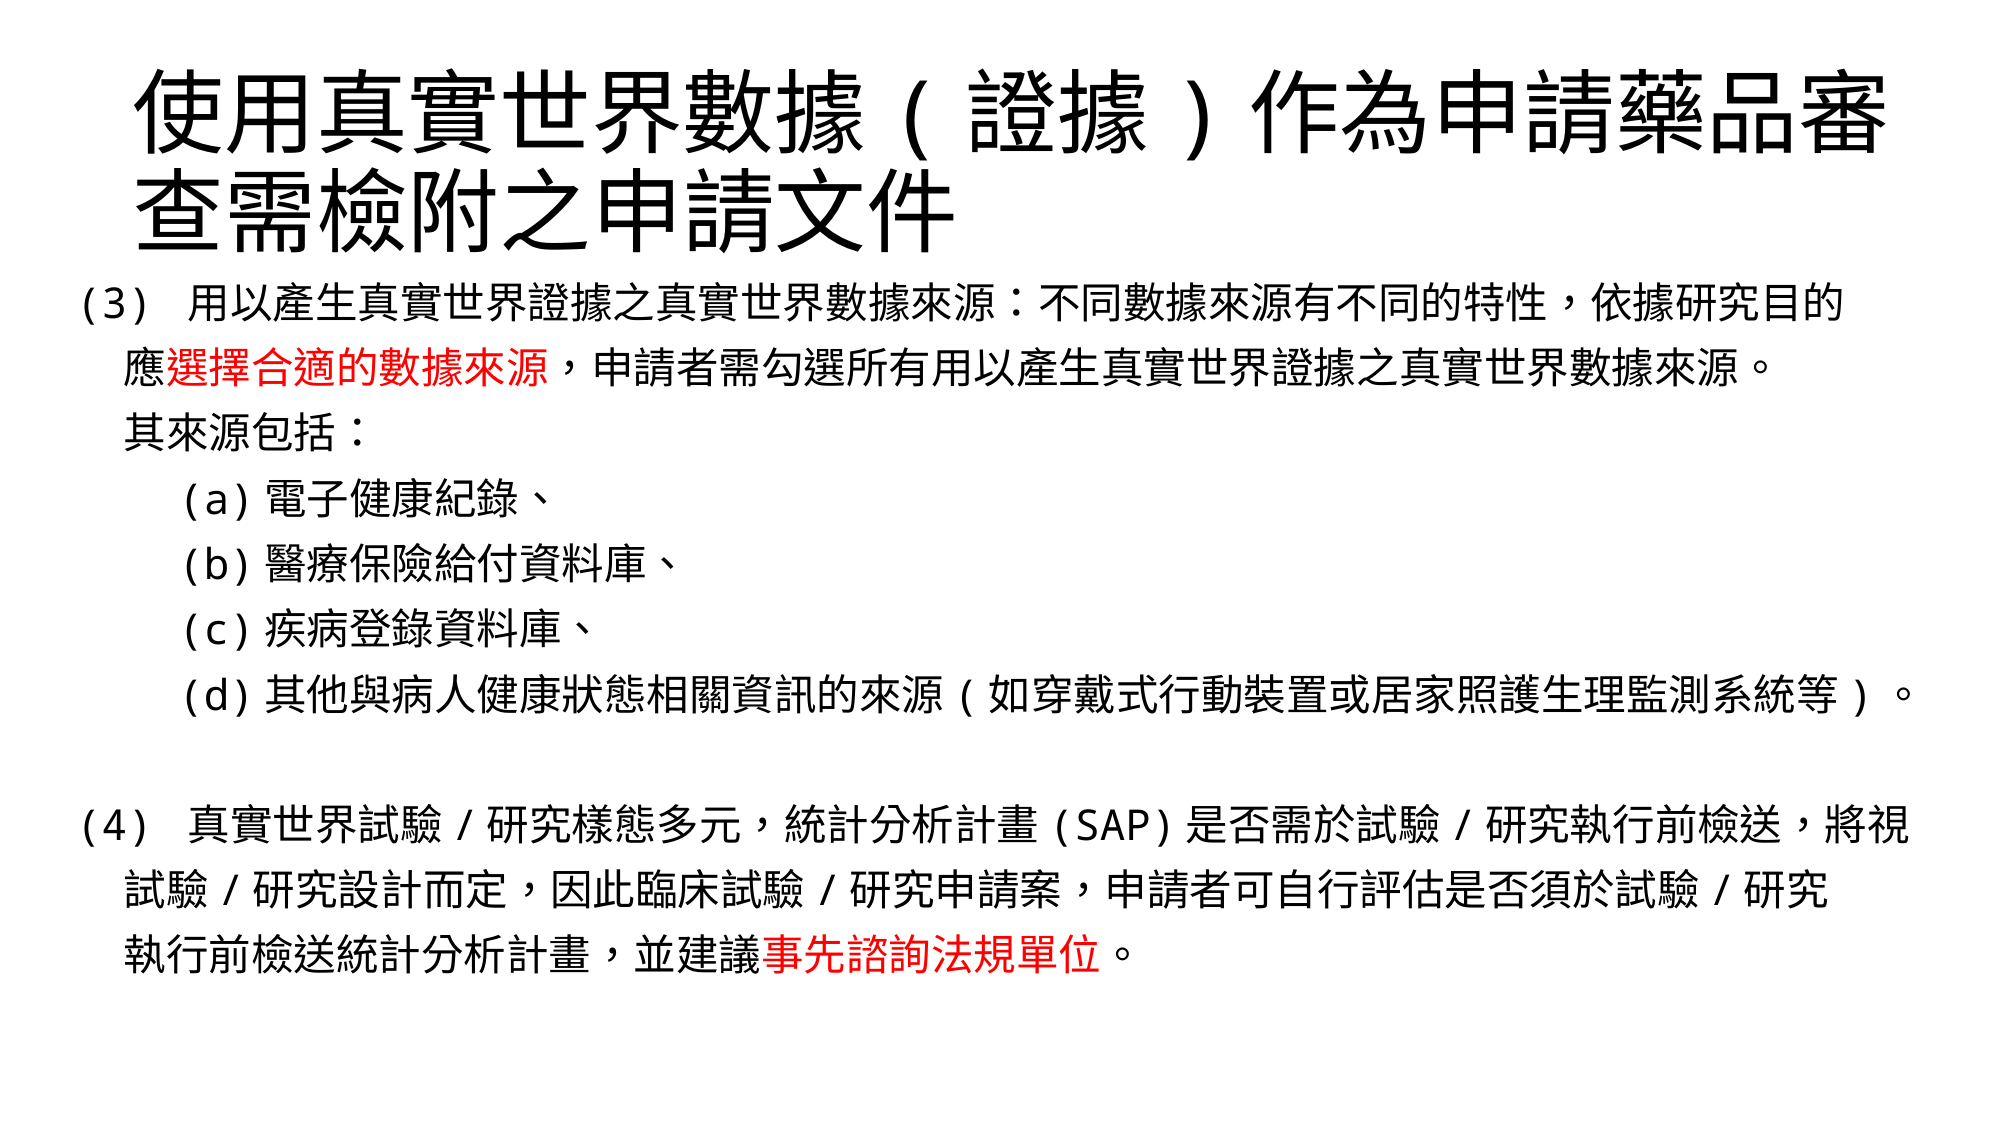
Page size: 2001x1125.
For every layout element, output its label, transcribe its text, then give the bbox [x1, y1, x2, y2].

list (3) 用以產生真實世界證據之真實世界數據來源：不同數據來源有不同的特性，依據研究目的 應選擇合適的數據來源，申請者需勾選所有用以產生真實世界證據之真實世界數據來源。 其來源包括： (a)電子健康紀錄、 (b)醫療保險給付資料庫、 (c)疾病登錄資料庫、 (d)其他與病人健康狀態相關資訊的來源(如穿戴式行動裝置或居家照護生理監測系統等)。 (4) 真實世界試驗/研究樣態多元，統計分析計畫(SAP)是否需於試驗/研究執行前檢送，將視 試驗/研究設計而定，因此臨床試驗/研究申請案，申請者可自行評估是否須於試驗/研究 執行前檢送統計分析計畫，並建議事先諮詢法規單位。 [61, 274, 1979, 1125]
title 使用真實世界數據(證據)作為申請藥品審查需檢附之申請文件 [117, 58, 1907, 274]
